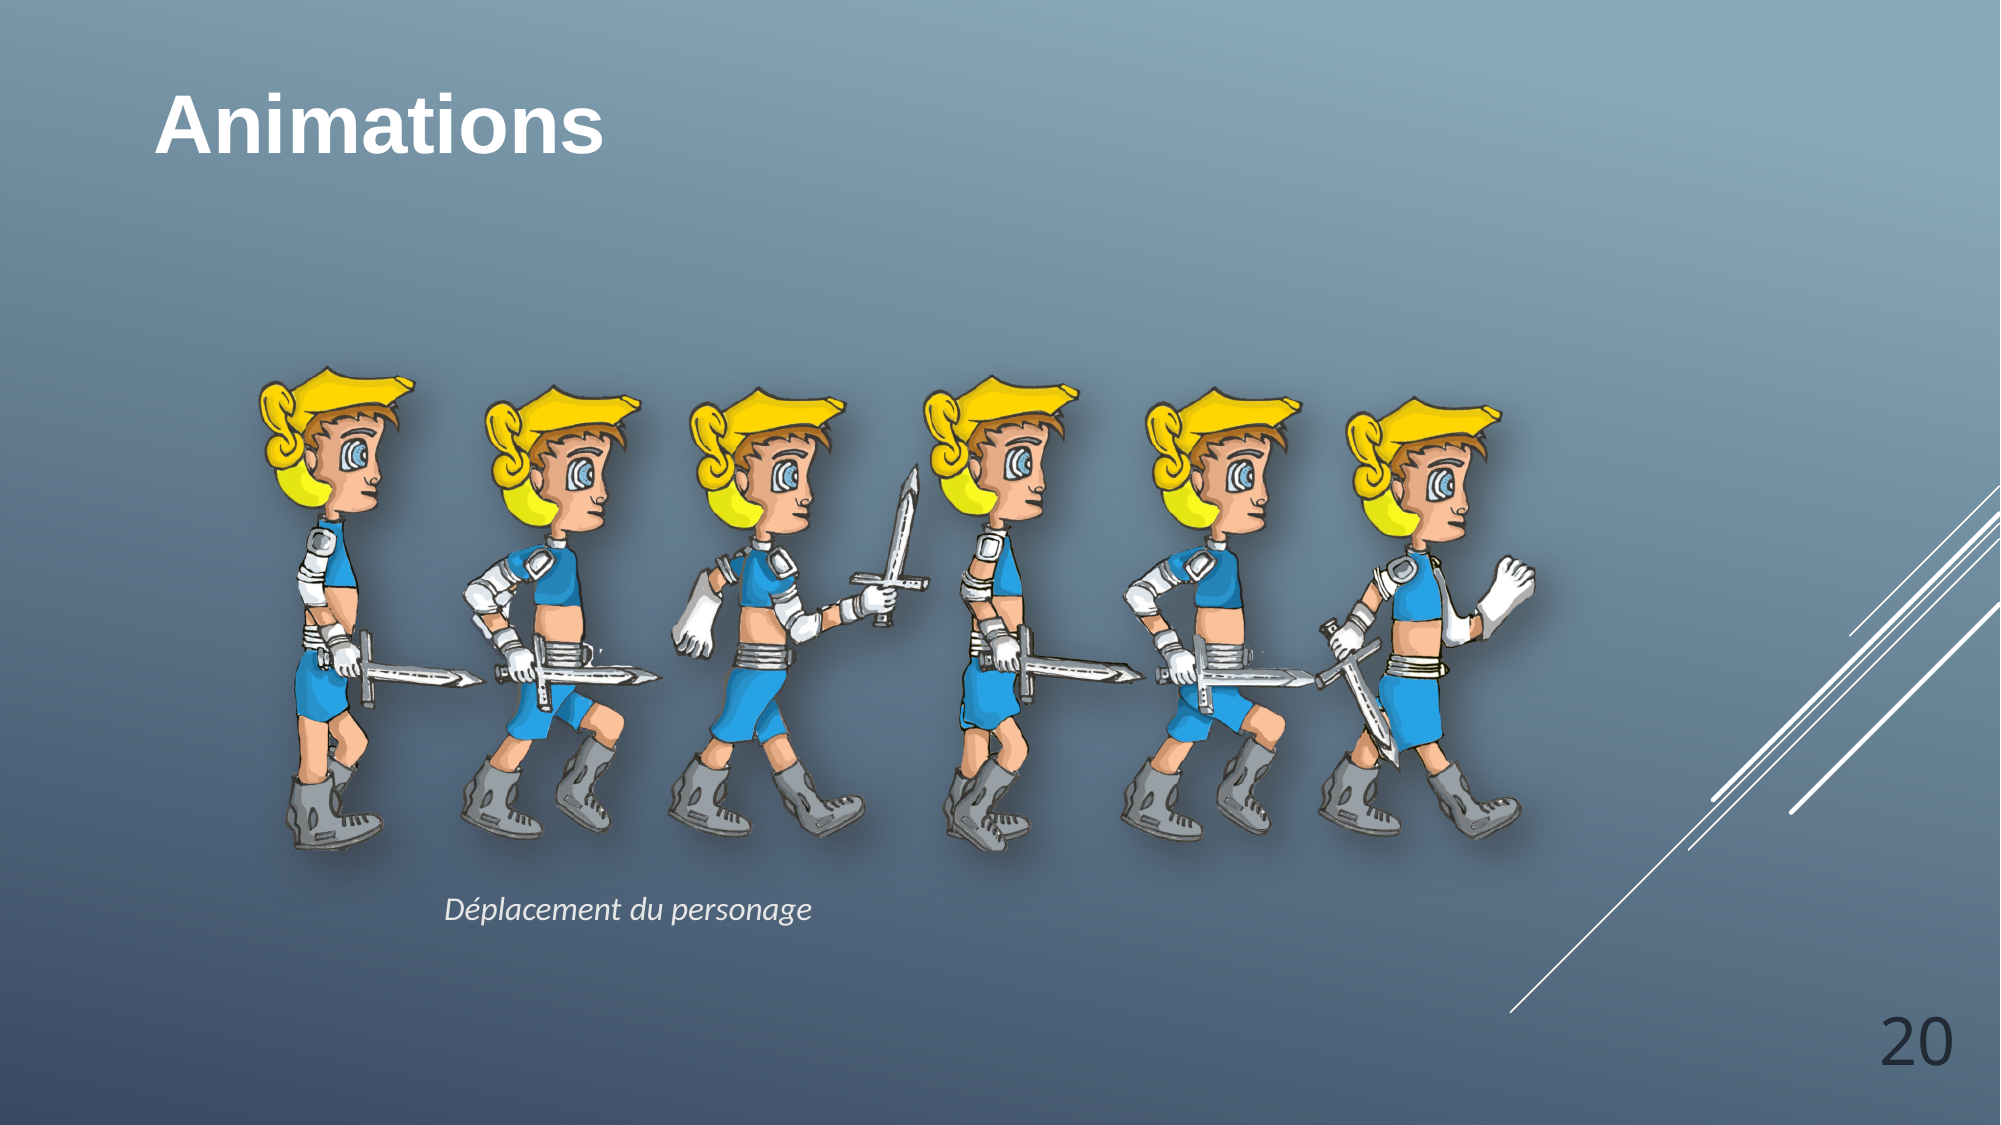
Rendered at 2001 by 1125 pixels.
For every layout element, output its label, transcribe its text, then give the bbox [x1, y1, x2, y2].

slide_number 20 [1783, 987, 1971, 1098]
title Animations [114, 0, 1515, 245]
picture [255, 352, 1581, 852]
text_box Déplacement du personage [392, 880, 892, 935]
